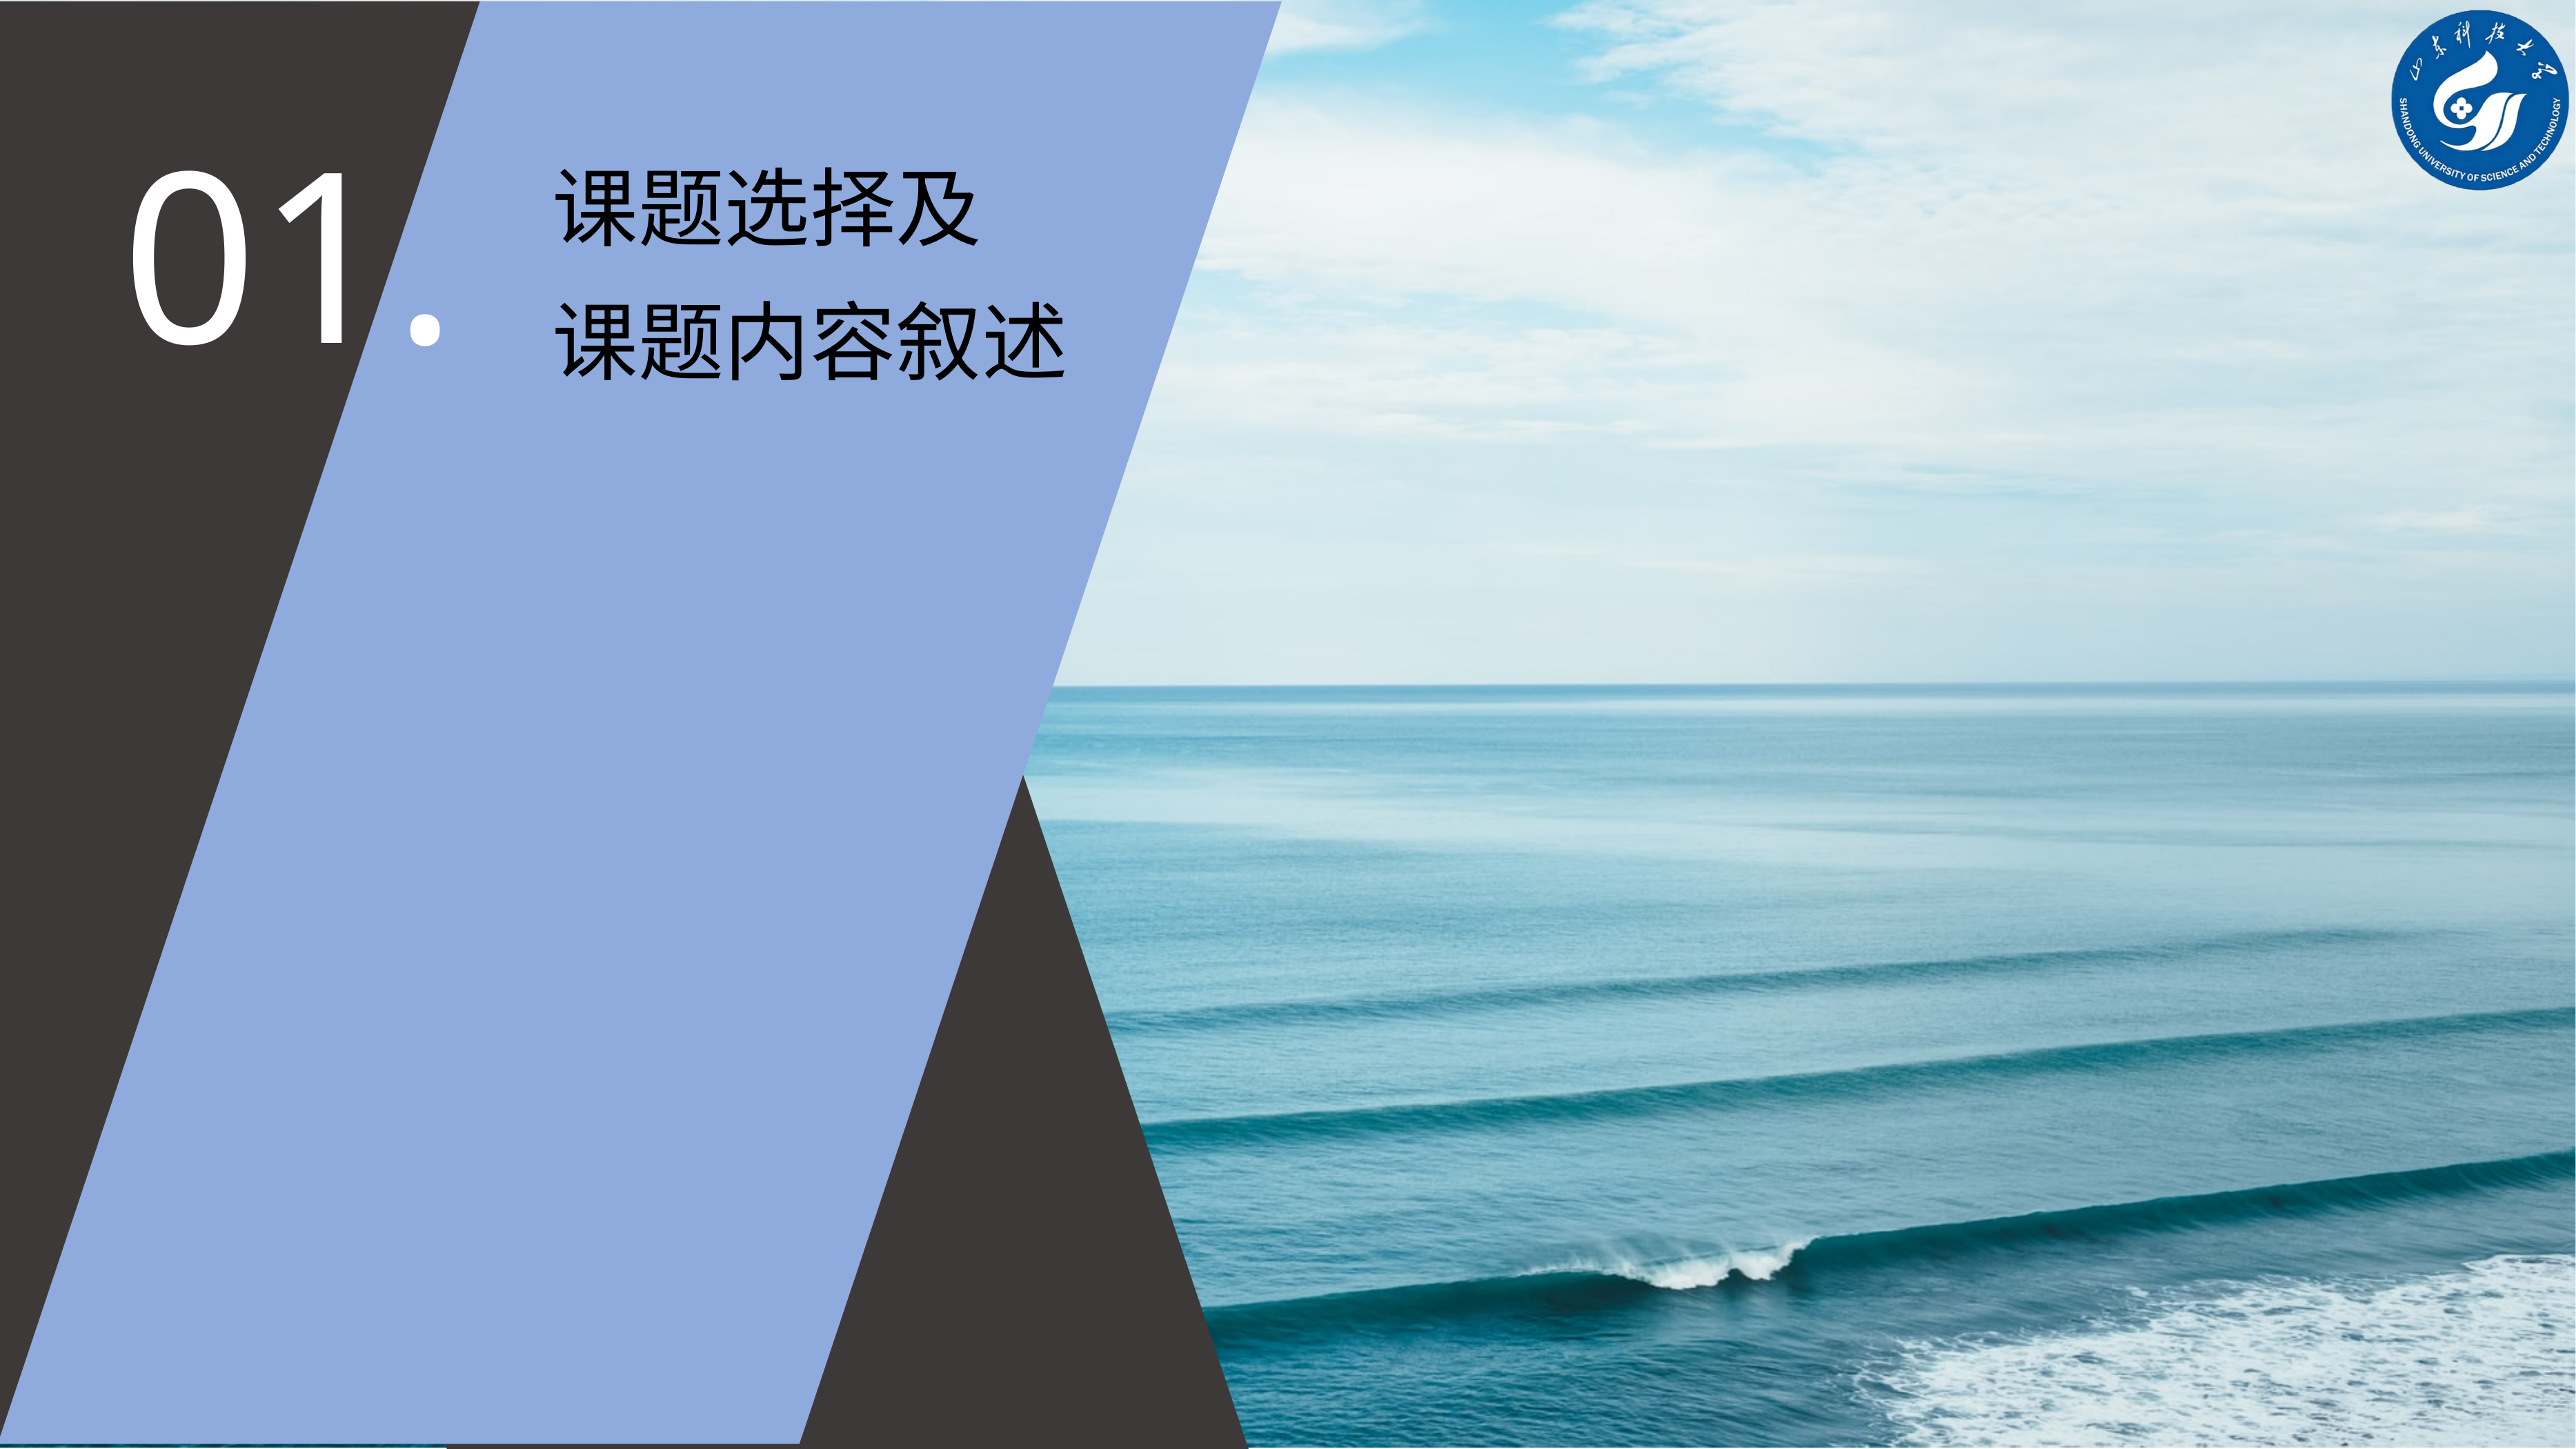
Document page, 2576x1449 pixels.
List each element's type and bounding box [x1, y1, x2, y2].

picture [38, 1446, 49, 1448]
picture [0, 0, 2576, 1448]
text_box [112, 100, 1074, 399]
